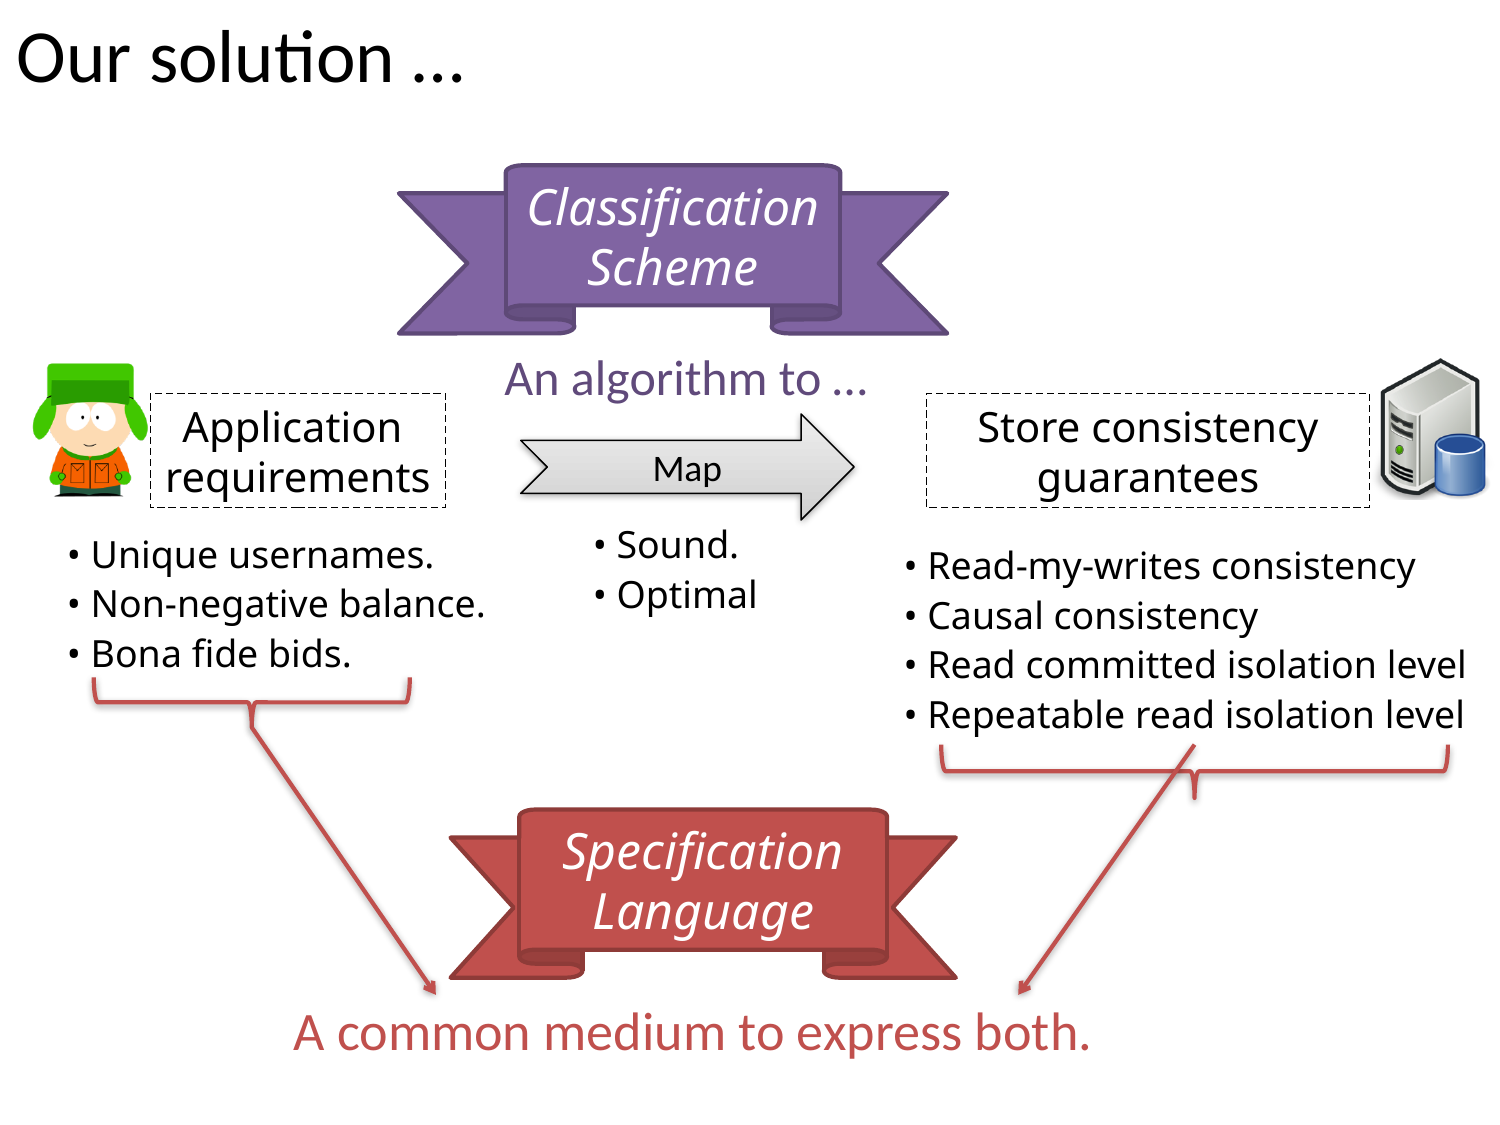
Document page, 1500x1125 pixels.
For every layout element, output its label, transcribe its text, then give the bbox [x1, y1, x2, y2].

text_box Our solution … [2, 0, 480, 105]
text_box Store consistency guarantees [926, 393, 1370, 508]
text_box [251, 727, 437, 995]
text_box • Read-my-writes consistency • Causal consistency • Read committed isolation level • Repeatable read isolation level [888, 530, 1483, 743]
text_box • Unique usernames. • Non-negative balance. • Bona fide bids. [52, 518, 506, 682]
text_box An algorithm to … [489, 337, 883, 413]
picture [28, 358, 152, 500]
text_box [1184, 744, 1451, 799]
text_box Classification Scheme [396, 163, 950, 336]
text_box Application requirements [150, 393, 446, 508]
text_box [1017, 797, 1195, 995]
text_box Map [520, 413, 855, 521]
text_box Specification Language [448, 807, 958, 980]
picture [1360, 358, 1500, 500]
text_box [91, 677, 412, 726]
text_box • Sound. • Optimal [578, 509, 802, 623]
text_box A common medium to express both. [278, 988, 1109, 1069]
text_box [939, 744, 1190, 774]
